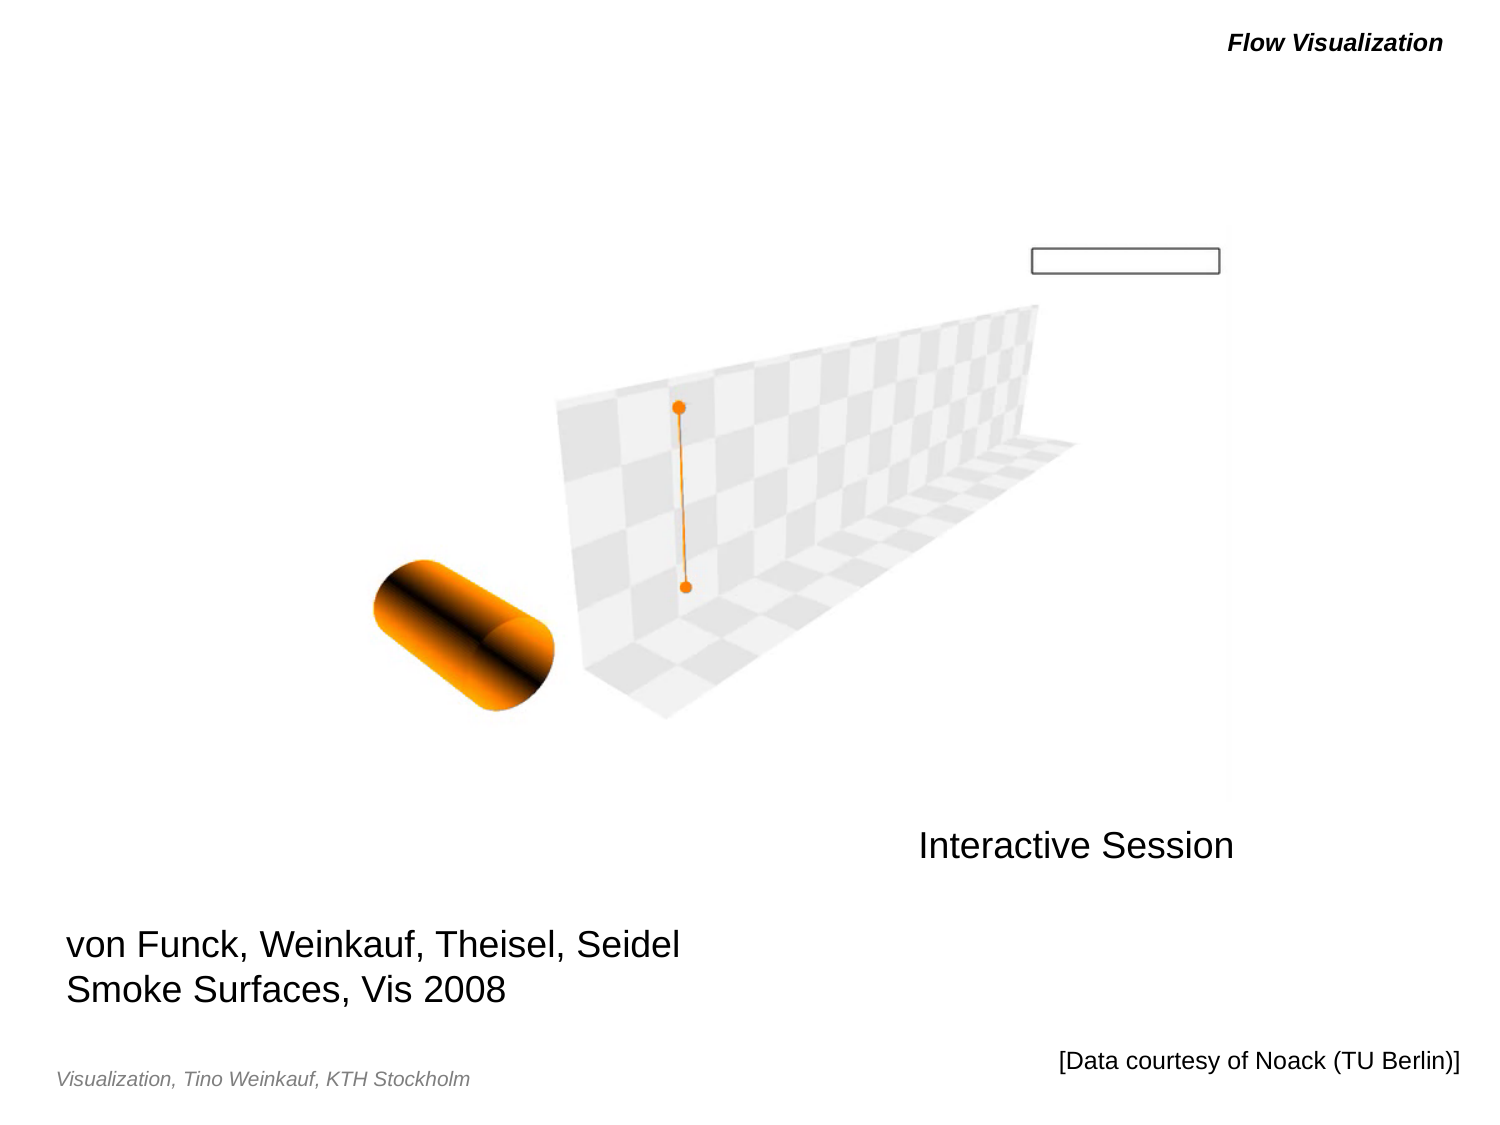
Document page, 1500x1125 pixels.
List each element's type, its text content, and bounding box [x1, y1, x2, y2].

title Flow Visualization [237, 18, 1460, 67]
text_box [267, 224, 1233, 803]
text_box [Data courtesy of Noack (TU Berlin)] [1044, 1037, 1477, 1083]
text_box Interactive Session [903, 813, 1250, 874]
text_box von Funck, Weinkauf, Theisel, Seidel Smoke Surfaces, Vis 2008 [51, 912, 696, 1018]
